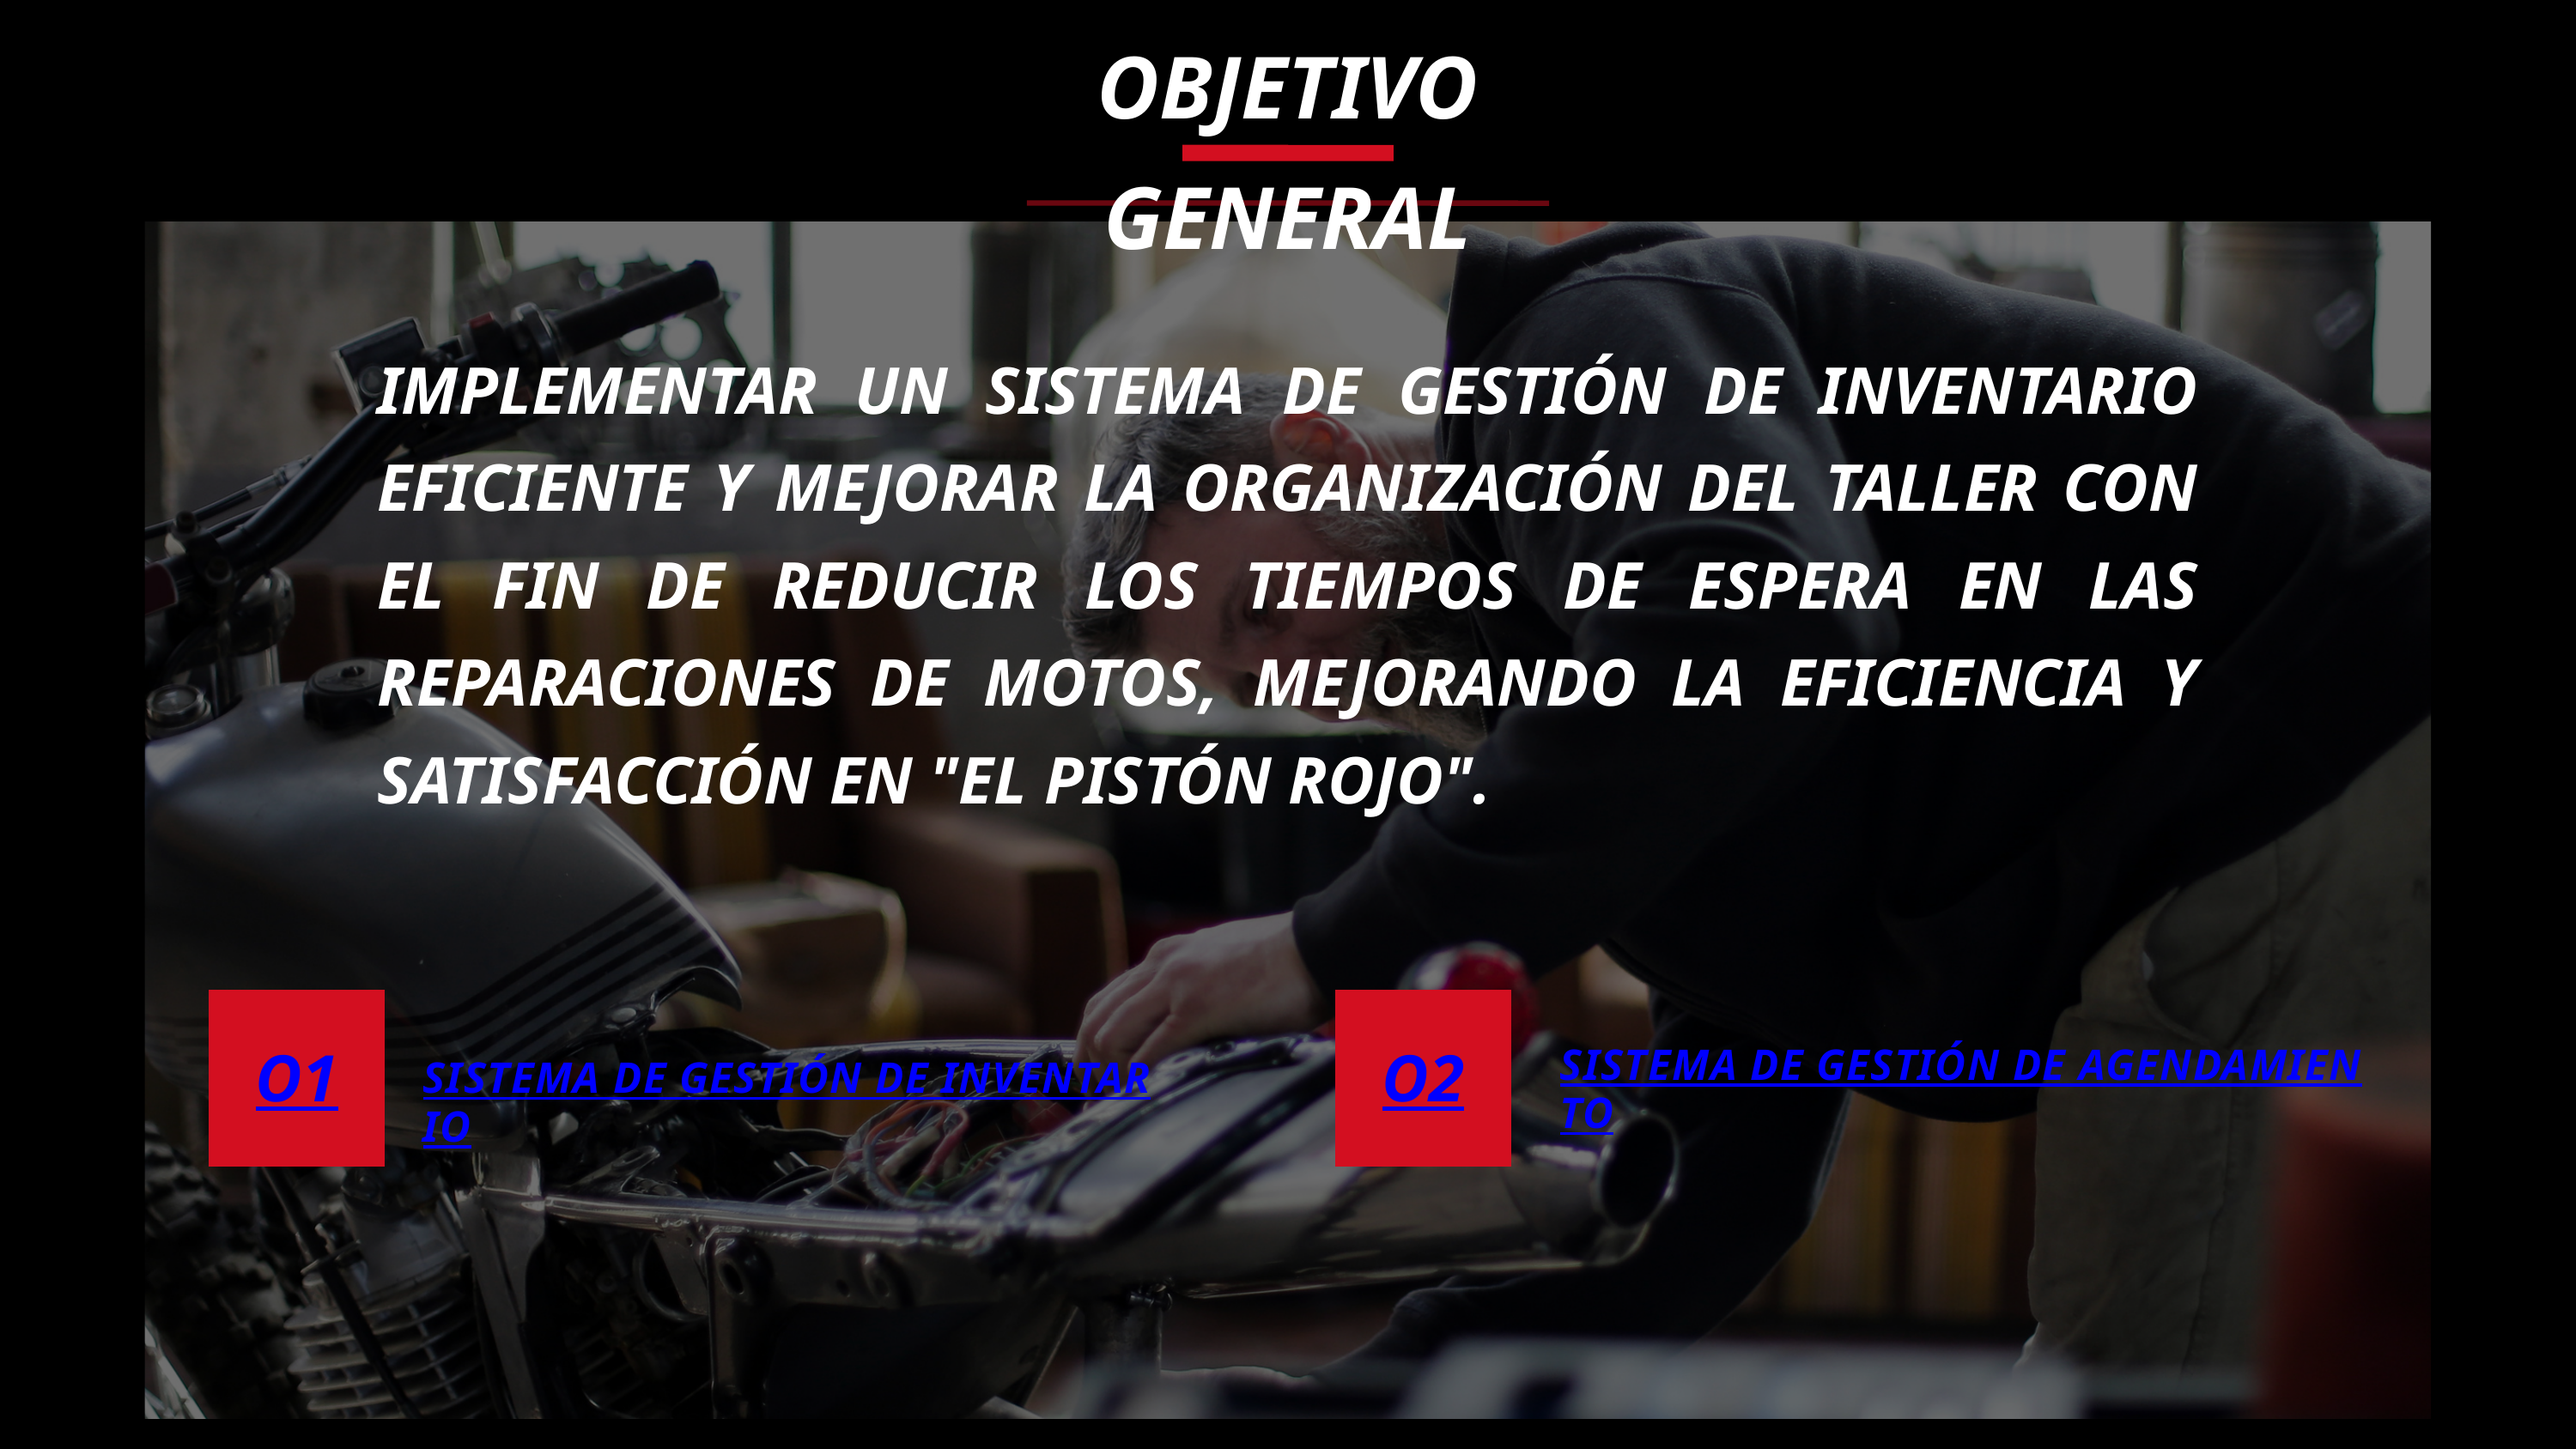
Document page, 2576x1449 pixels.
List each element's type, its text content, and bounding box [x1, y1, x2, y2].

text_box OBJETIVO GENERAL [911, 6, 1665, 266]
text_box IMPLEMENTAR UN SISTEMA DE GESTIÓN DE INVENTARIO EFICIENTE Y MEJORAR LA ORGANIZACIÓN DEL TALLER CON EL FIN DE REDUCIR LOS TIEMPOS DE ESPERA EN LAS REPARACIONES DE MOTOS, MEJORANDO LA EFICIENCIA Y SATISFACCIÓN EN "EL PISTÓN ROJO". [377, 329, 2199, 817]
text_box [208, 990, 2367, 1167]
text_box [144, 221, 2432, 1419]
